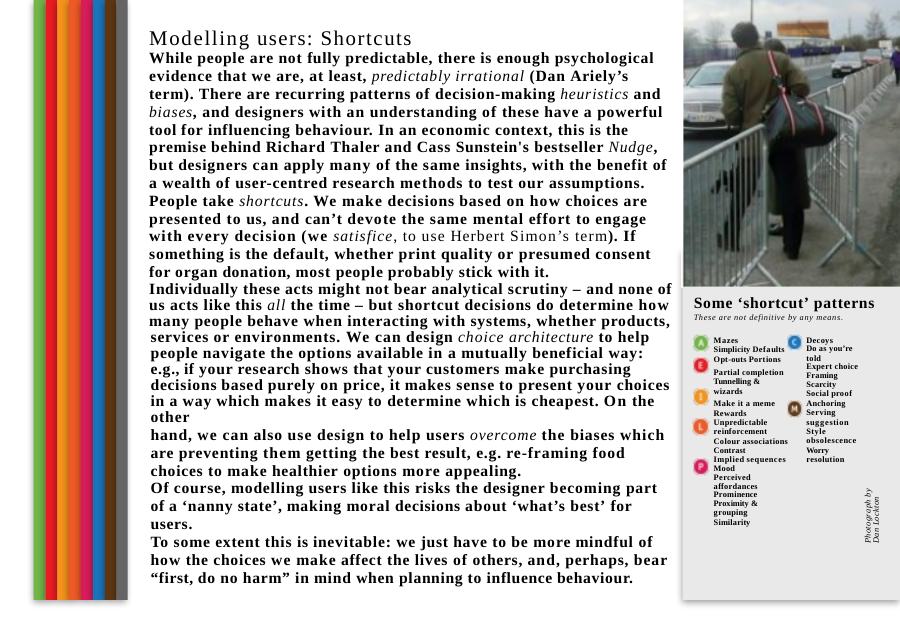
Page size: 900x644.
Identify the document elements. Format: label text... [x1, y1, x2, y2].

picture [787, 399, 806, 419]
text_box [91, 0, 100, 602]
text_box [67, 0, 76, 602]
text_box services or environments. We can design choice architecture to help people navigate the options available in a mutually beneficial way: e.g., if your research shows that your customers make purchasing decisions based purely on price, it makes sense to present your choices in a way which makes it easy to determine which is cheapest. On the other hand, we can also use design to help users overcome the biases which are preventing them getting the best result, e.g. re-framing food choices to make healthier options more appealing. Of course, modelling users like this risks the designer becoming part of a ‘nanny state’, making moral decisions about ‘what’s best’ for users. To some extent this is inevitable: we just have to be more mindful of how the choices we make affect the lives of others, and, perhaps, bear “first, do no harm” in mind when planning to influence behaviour. [150, 329, 677, 587]
text_box Some ‘shortcut’ patterns These are not definitive by any means. [693, 296, 881, 323]
picture [787, 332, 806, 353]
picture [693, 332, 712, 353]
picture [680, 0, 900, 288]
picture [690, 418, 712, 437]
picture [693, 355, 712, 376]
text_box [103, 0, 111, 602]
text_box [79, 0, 88, 602]
text_box [115, 0, 130, 602]
text_box [32, 0, 40, 602]
text_box [55, 0, 64, 602]
text_box Dan Lockton [870, 475, 881, 544]
text_box Mazes Simplicity Defaults Opt-outs Portions Partial completion Tunnelling & wizards Make it a meme Rewards Unpredictable reinforcement Colour associations Contrast Implied sequences Mood Perceived affordances Prominence Proximity & grouping Similarity [713, 335, 792, 528]
picture [693, 457, 712, 478]
text_box Decoys Do as you’re told Expert choice Framing Scarcity Social proof Anchoring Serving suggestion Style obsolescence Worry resolution [806, 334, 863, 465]
picture [693, 387, 712, 407]
text_box Photograph by [862, 467, 873, 544]
text_box Modelling users: Shortcuts While people are not fully predictable, there is enough psychological evidence that we are, at least, predictably irrational (Dan Ariely’s term). There are recurring patterns of decision-making heuristics and biases, and designers with an understanding of these have a powerful tool for influencing behaviour. In an economic context, this is the premise behind Richard Thaler and Cass Sunstein's bestseller Nudge, but designers can apply many of the same insights, with the benefit of a wealth of user-centred research methods to test our assumptions. People take shortcuts. We make decisions based on how choices are presented to us, and can’t devote the same mental effort to engage with every decision (we satisfice, to use Herbert Simon’s term). If something is the default, whether print quality or presumed consent for organ donation, most people probably stick with it. Individually these acts might not bear analytical scrutiny – and none of us acts like this all the time – but shortcut decisions do determine how many people behave when interacting with systems, whether products, [149, 24, 673, 330]
text_box [681, 295, 900, 602]
text_box [43, 0, 52, 602]
